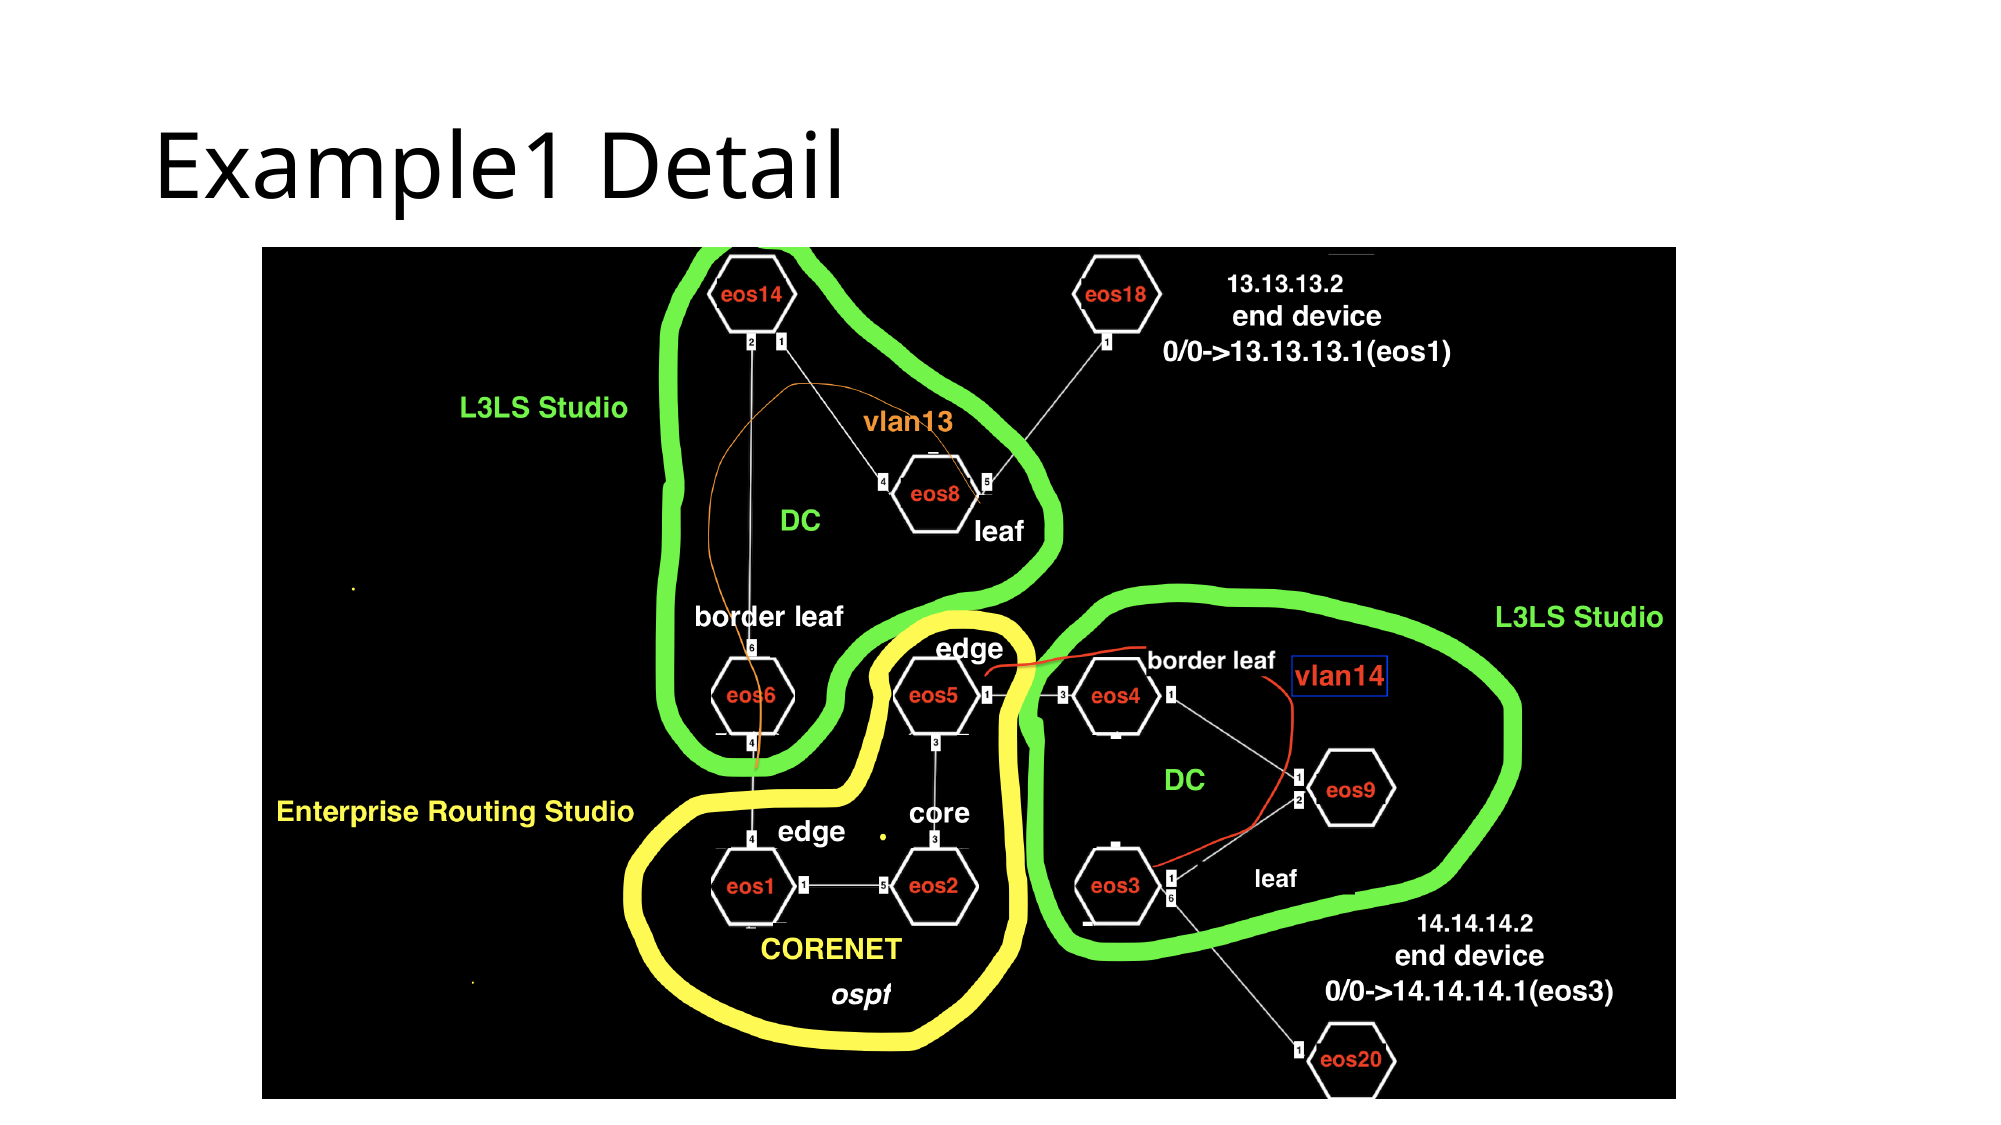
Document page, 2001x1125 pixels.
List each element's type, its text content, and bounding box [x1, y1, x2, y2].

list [262, 247, 1676, 1099]
title Example1 Detail [137, 59, 1863, 278]
